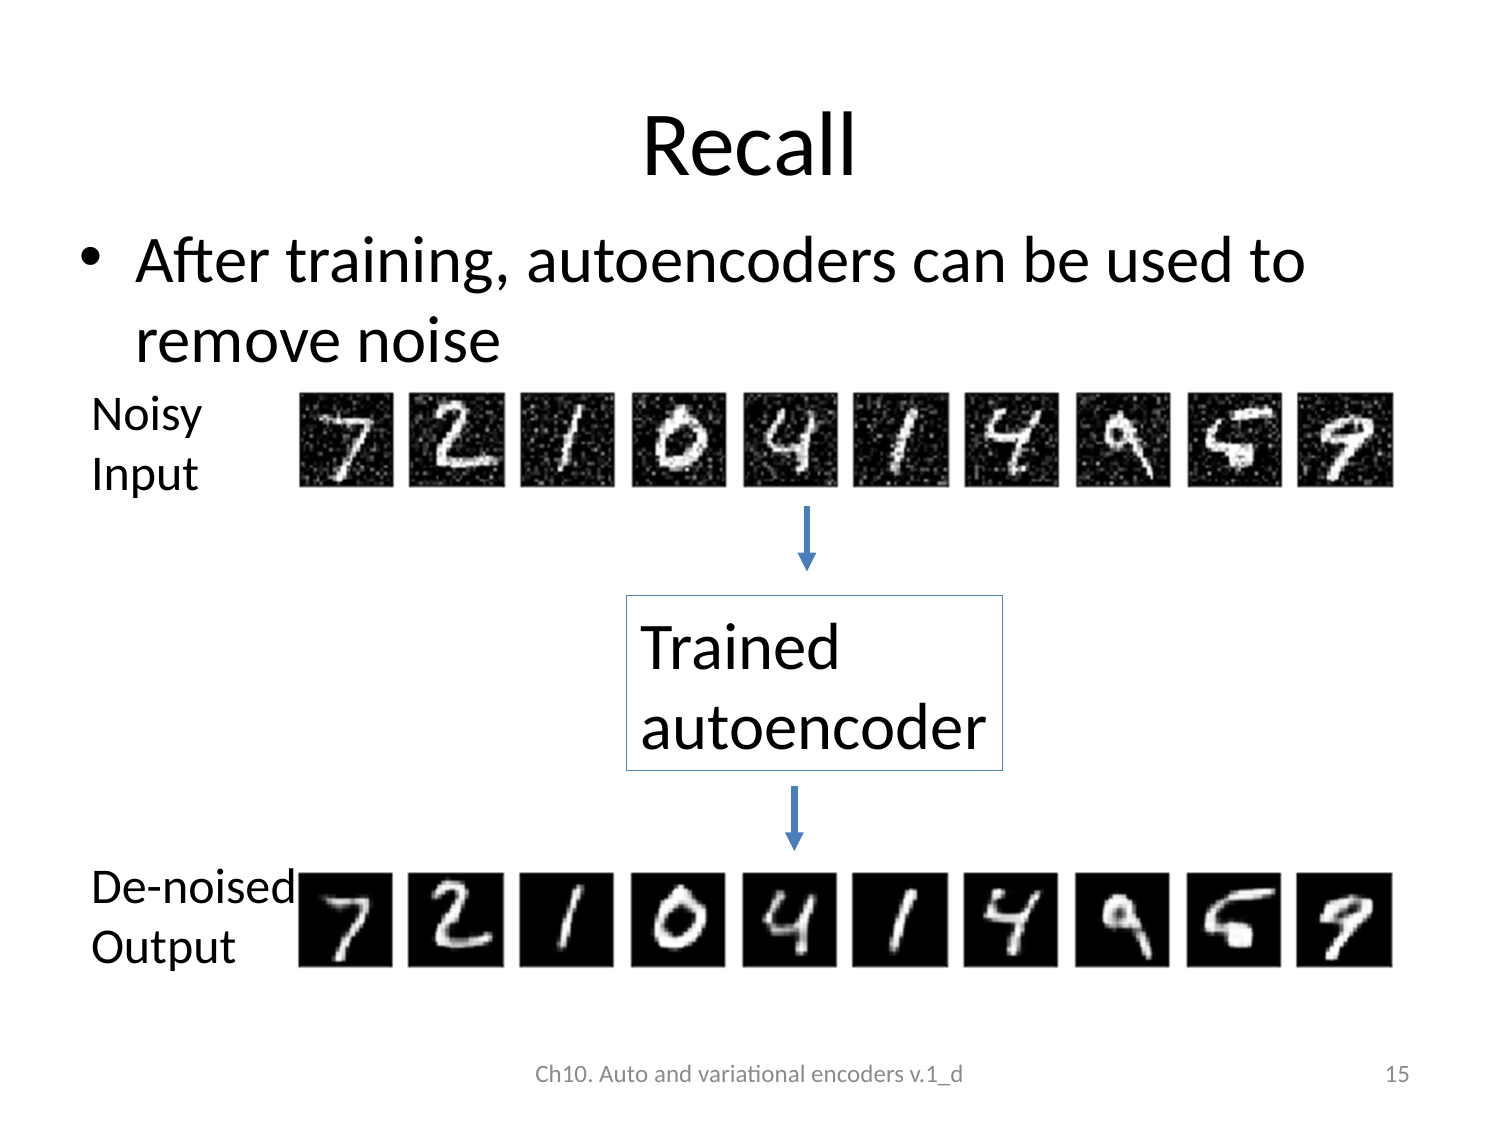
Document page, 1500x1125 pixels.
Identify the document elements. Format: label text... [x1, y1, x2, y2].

text_box De-noised Output [76, 846, 312, 981]
list After training, autoencoders can be used to remove noise [64, 208, 1414, 951]
slide_number 15 [1074, 1042, 1425, 1103]
picture [278, 373, 1411, 500]
text_box Trained autoencoder [626, 595, 1003, 771]
text_box Noisy Input [76, 373, 229, 508]
title Recall [75, 45, 1425, 233]
footer Ch10. Auto and variational encoders v.1_d [512, 1042, 988, 1103]
picture [277, 864, 1410, 987]
